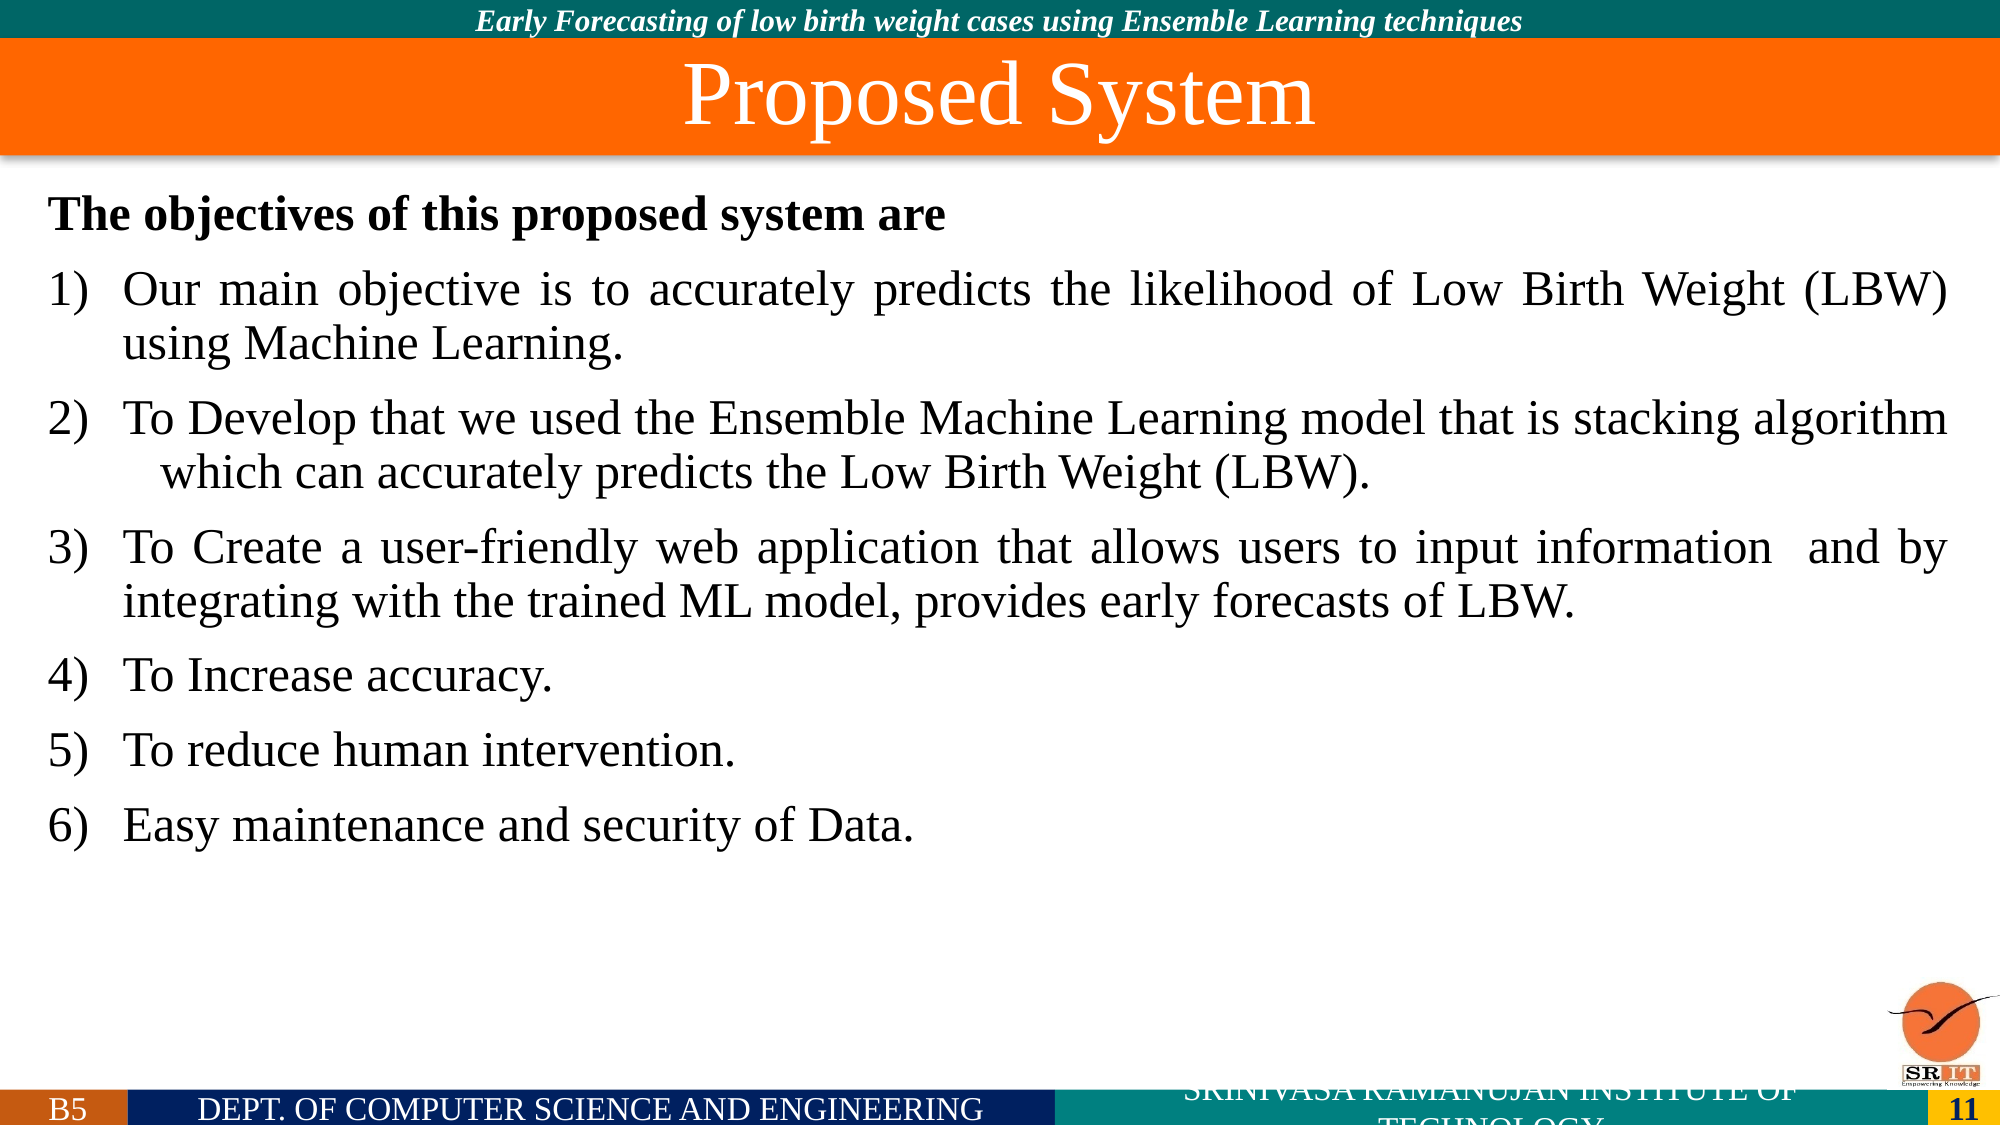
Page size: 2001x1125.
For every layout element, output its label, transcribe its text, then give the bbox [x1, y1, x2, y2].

title Proposed System [0, 38, 2000, 156]
picture [1887, 977, 2000, 1090]
list The objectives of this proposed system are Our main objective is to accurately predicts the likelihood of Low Birth Weight (LBW) using Machine Learning. To Develop that we used the Ensemble Machine Learning model that is stacking algorithm which can accurately predicts the Low Birth Weight (LBW). To Create a user-friendly web application that allows users to input information and by integrating with the trained ML model, provides early forecasts of LBW. To Increase accuracy. To reduce human intervention. Easy maintenance and security of Data. [32, 179, 1965, 1065]
